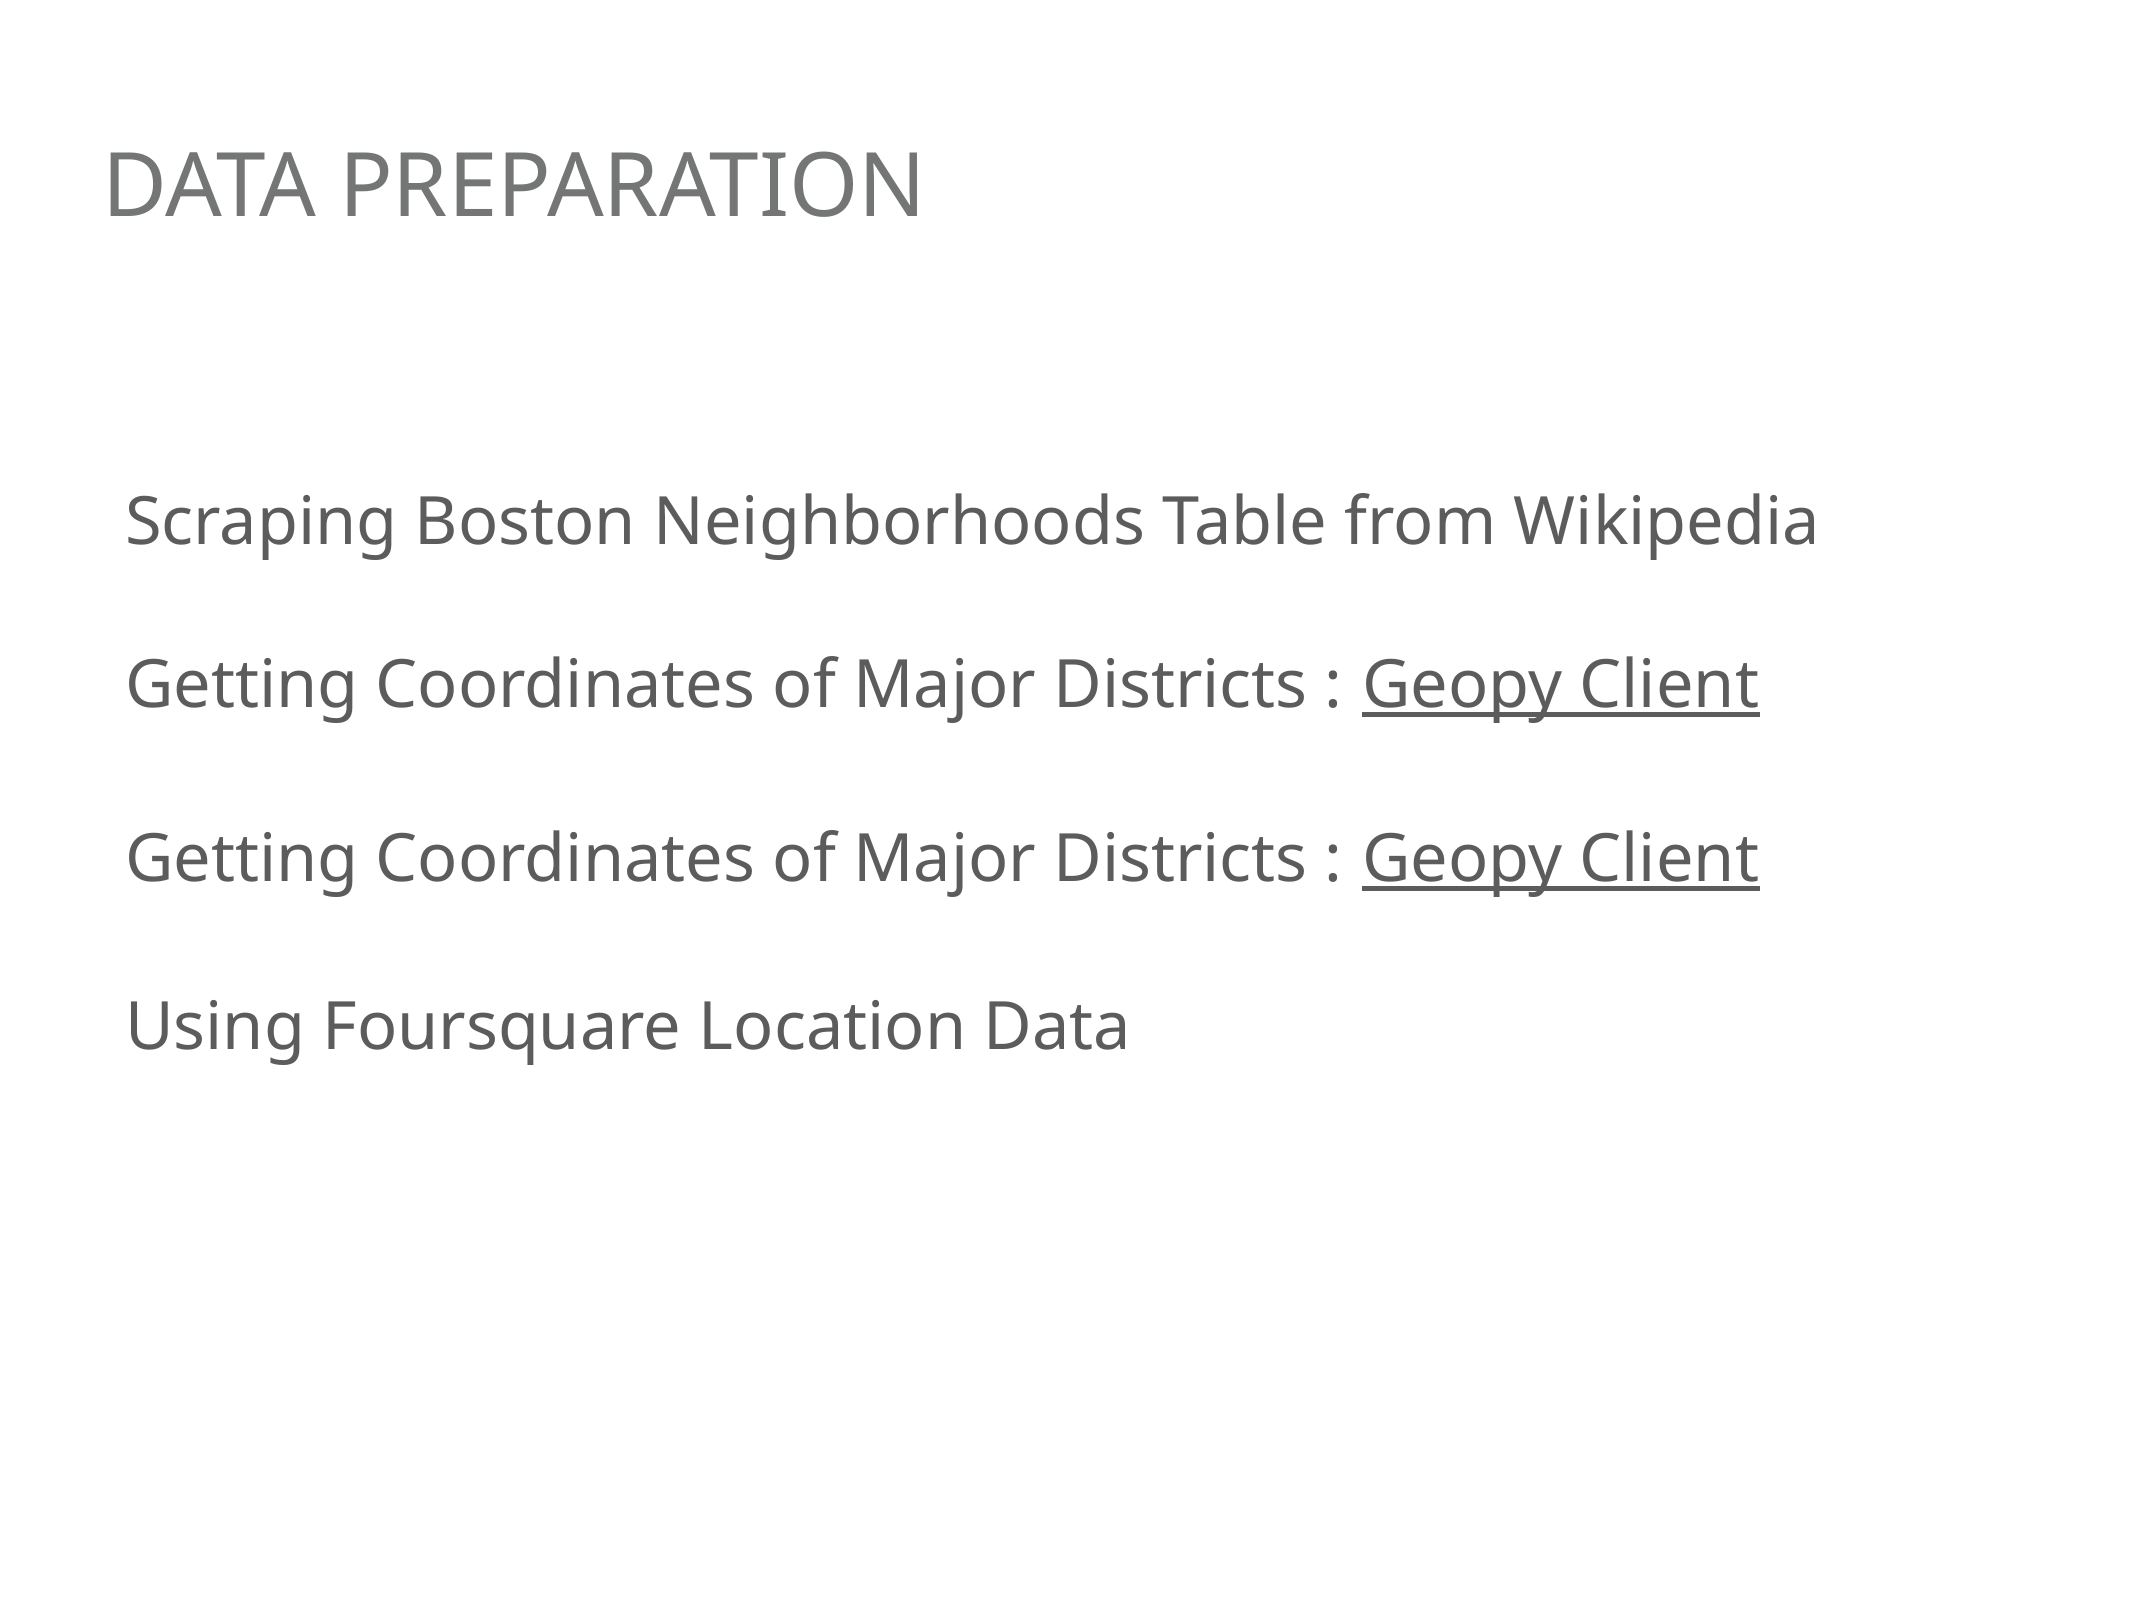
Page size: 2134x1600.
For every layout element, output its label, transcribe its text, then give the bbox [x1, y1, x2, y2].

title Data Preparation [93, 118, 2041, 238]
list Scraping Boston Neighborhoods Table from Wikipedia Getting Coordinates of Major Districts : Geopy Client Getting Coordinates of Major Districts : Geopy Client Using Foursquare Location Data [93, 406, 2041, 1482]
